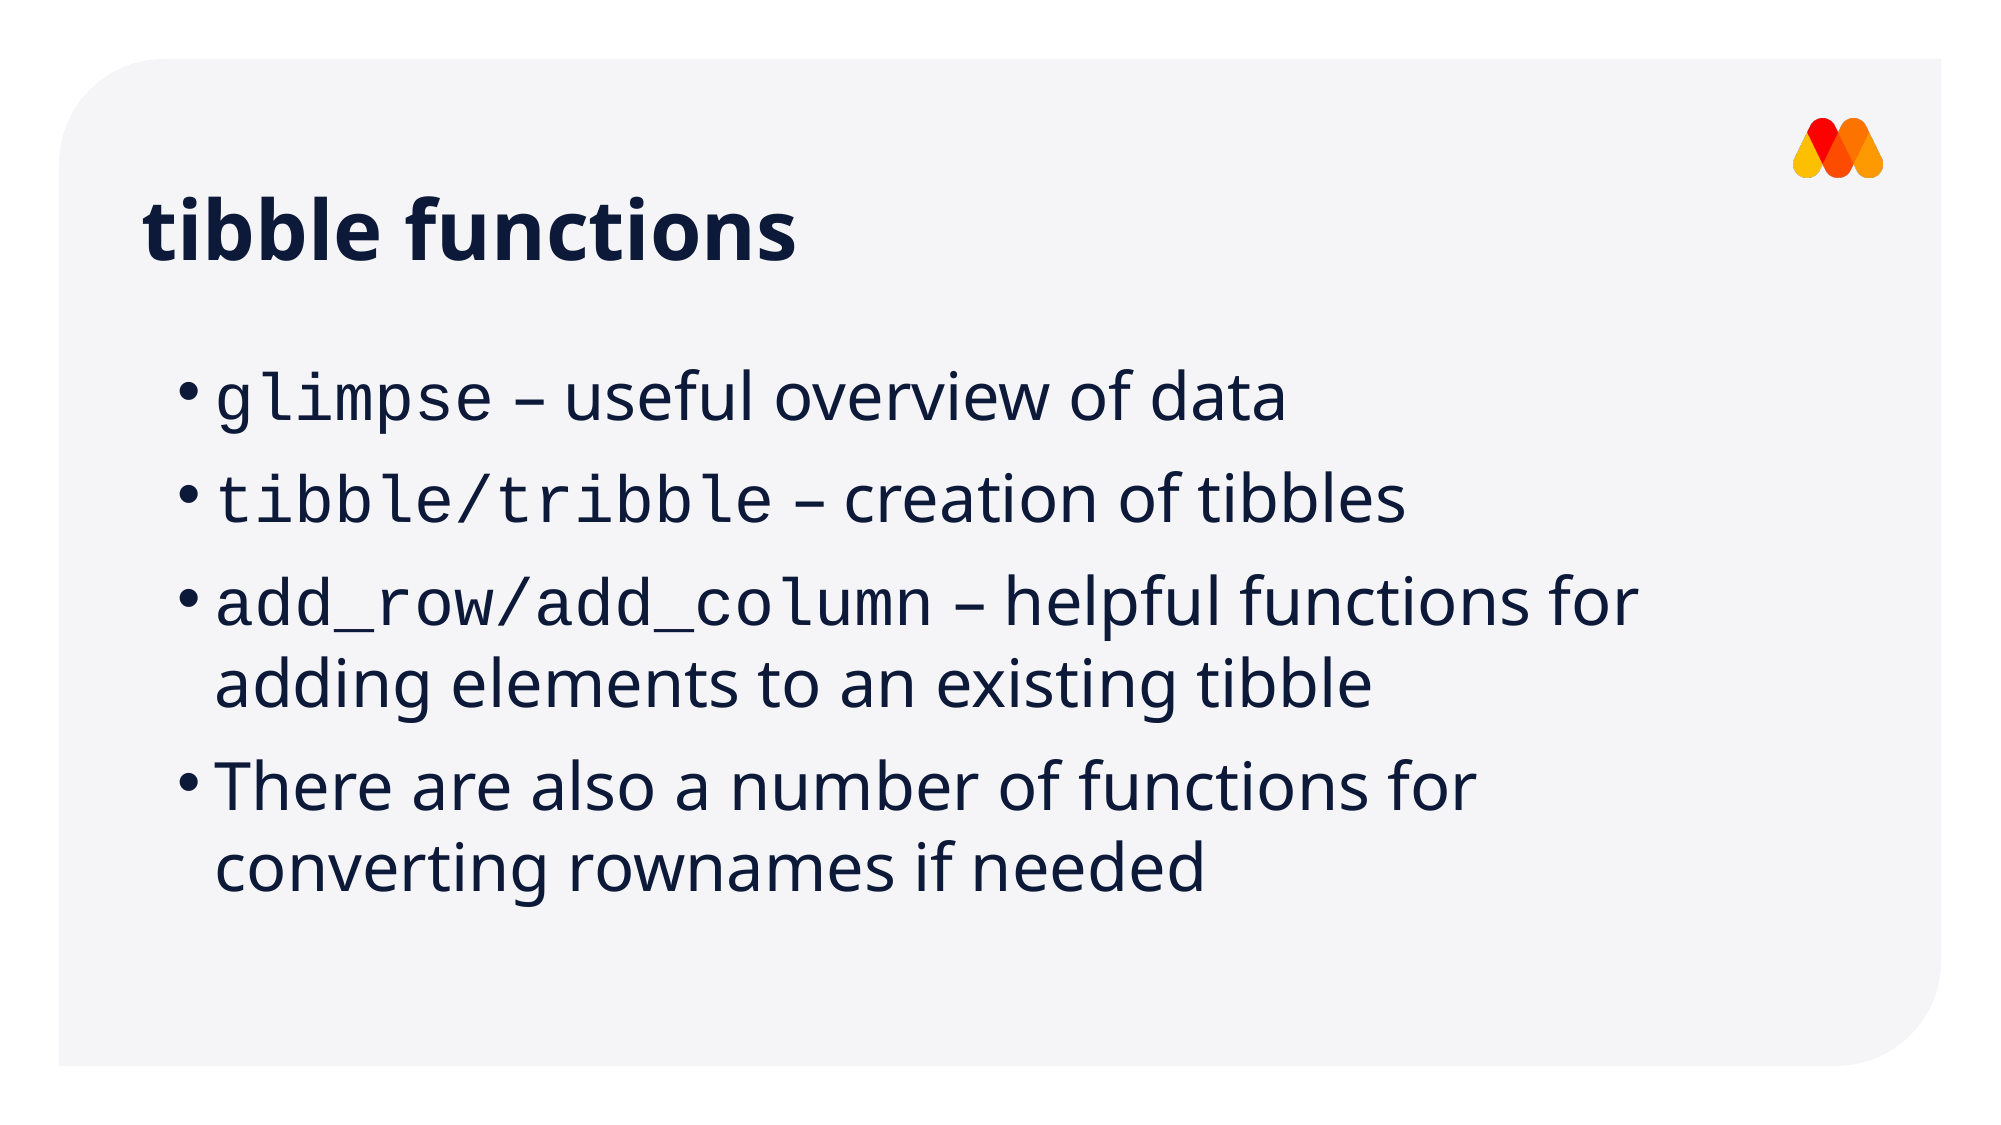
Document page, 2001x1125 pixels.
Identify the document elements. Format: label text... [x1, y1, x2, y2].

text_box glimpse – useful overview of data tibble/tribble – creation of tibbles add_row/add_column – helpful functions for adding elements to an existing tibble There are also a number of functions for converting rownames if needed [177, 354, 1821, 950]
text_box tibble functions [140, 177, 821, 278]
picture [1793, 118, 1883, 178]
